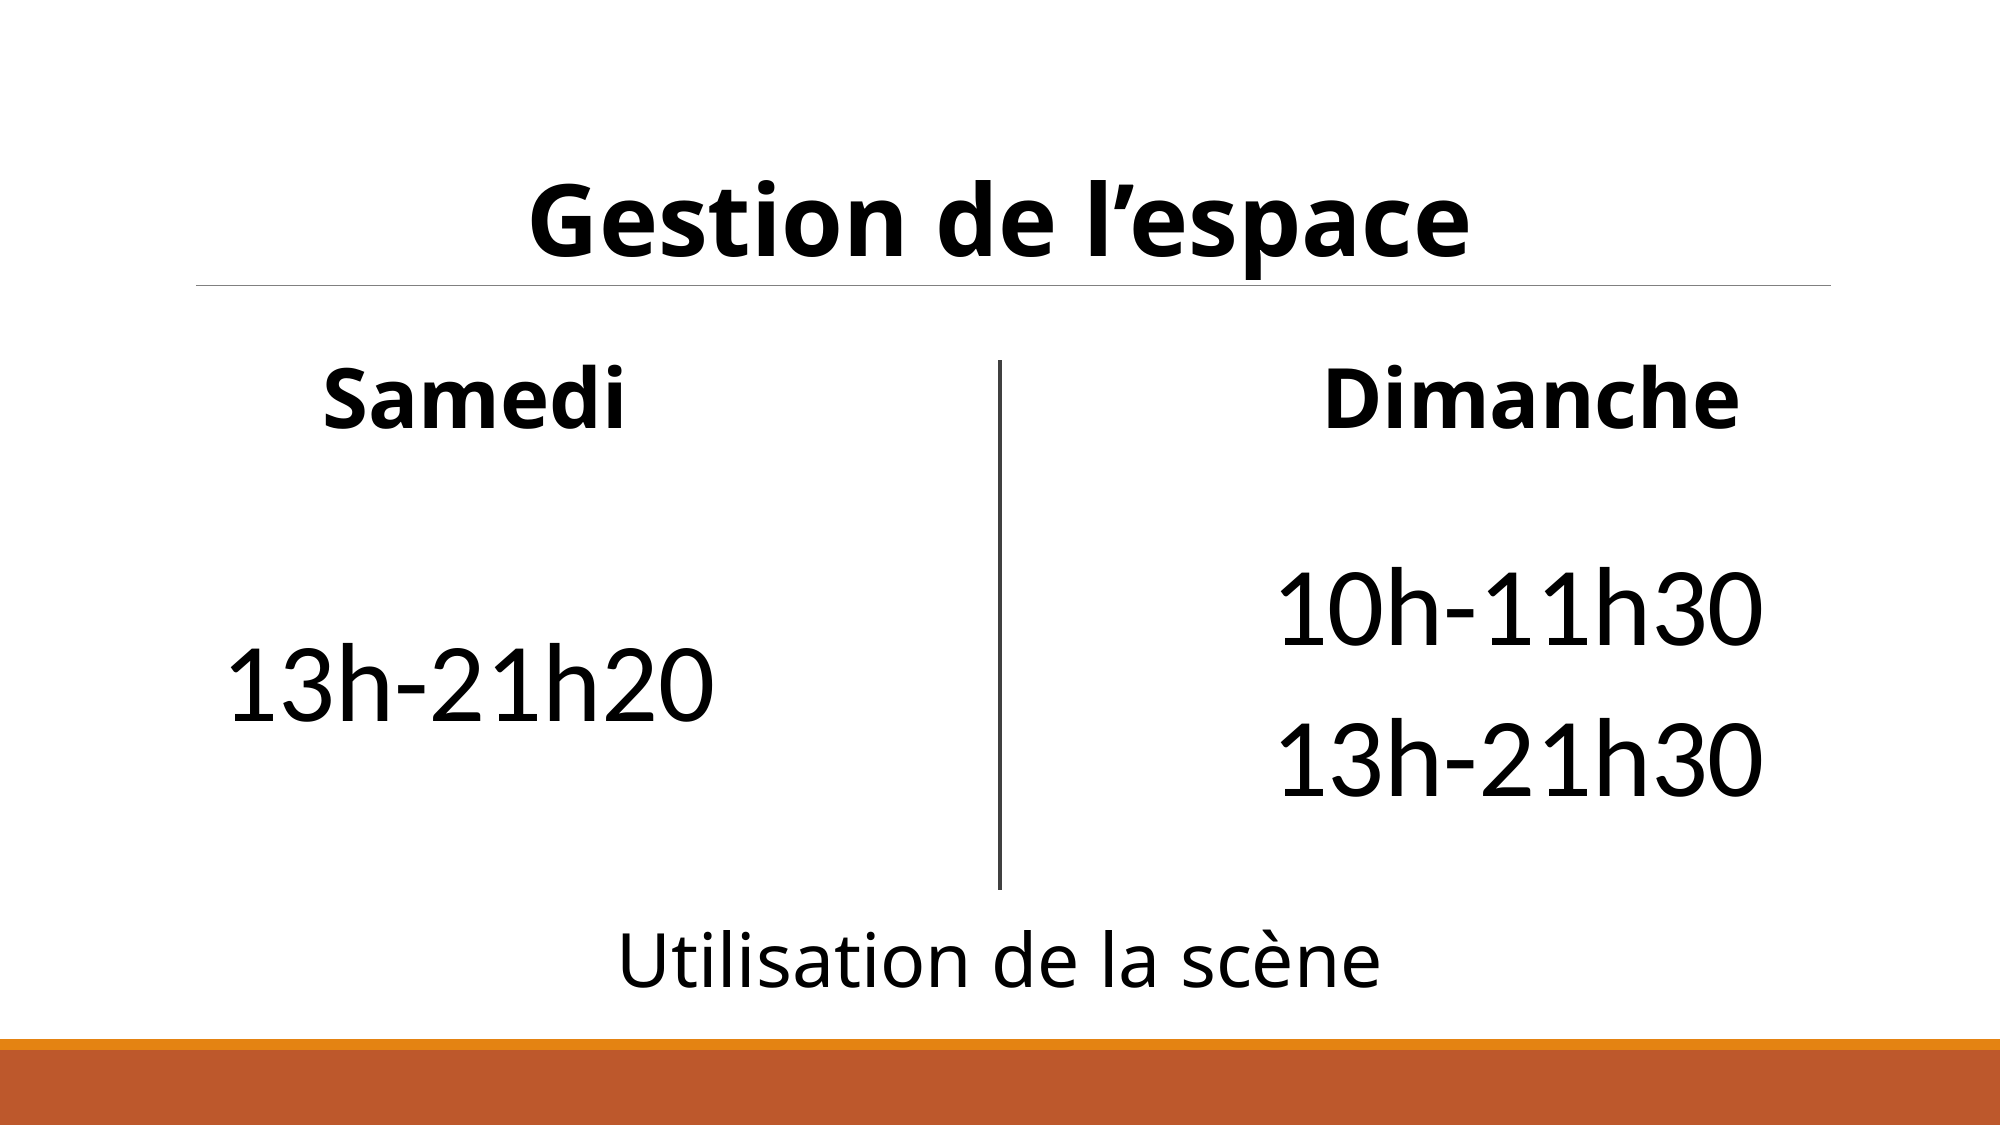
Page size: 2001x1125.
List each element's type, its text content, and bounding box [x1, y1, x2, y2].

text_box Gestion de l’espace [265, 148, 1735, 284]
text_box Utilisation de la scène [282, 904, 1718, 1010]
text_box Samedi [271, 338, 680, 453]
text_box Dimanche [1231, 338, 1832, 453]
text_box 13h-21h20 [103, 601, 834, 752]
text_box 13h-21h30 [1153, 676, 1884, 827]
text_box 10h-11h30 [1153, 525, 1884, 675]
